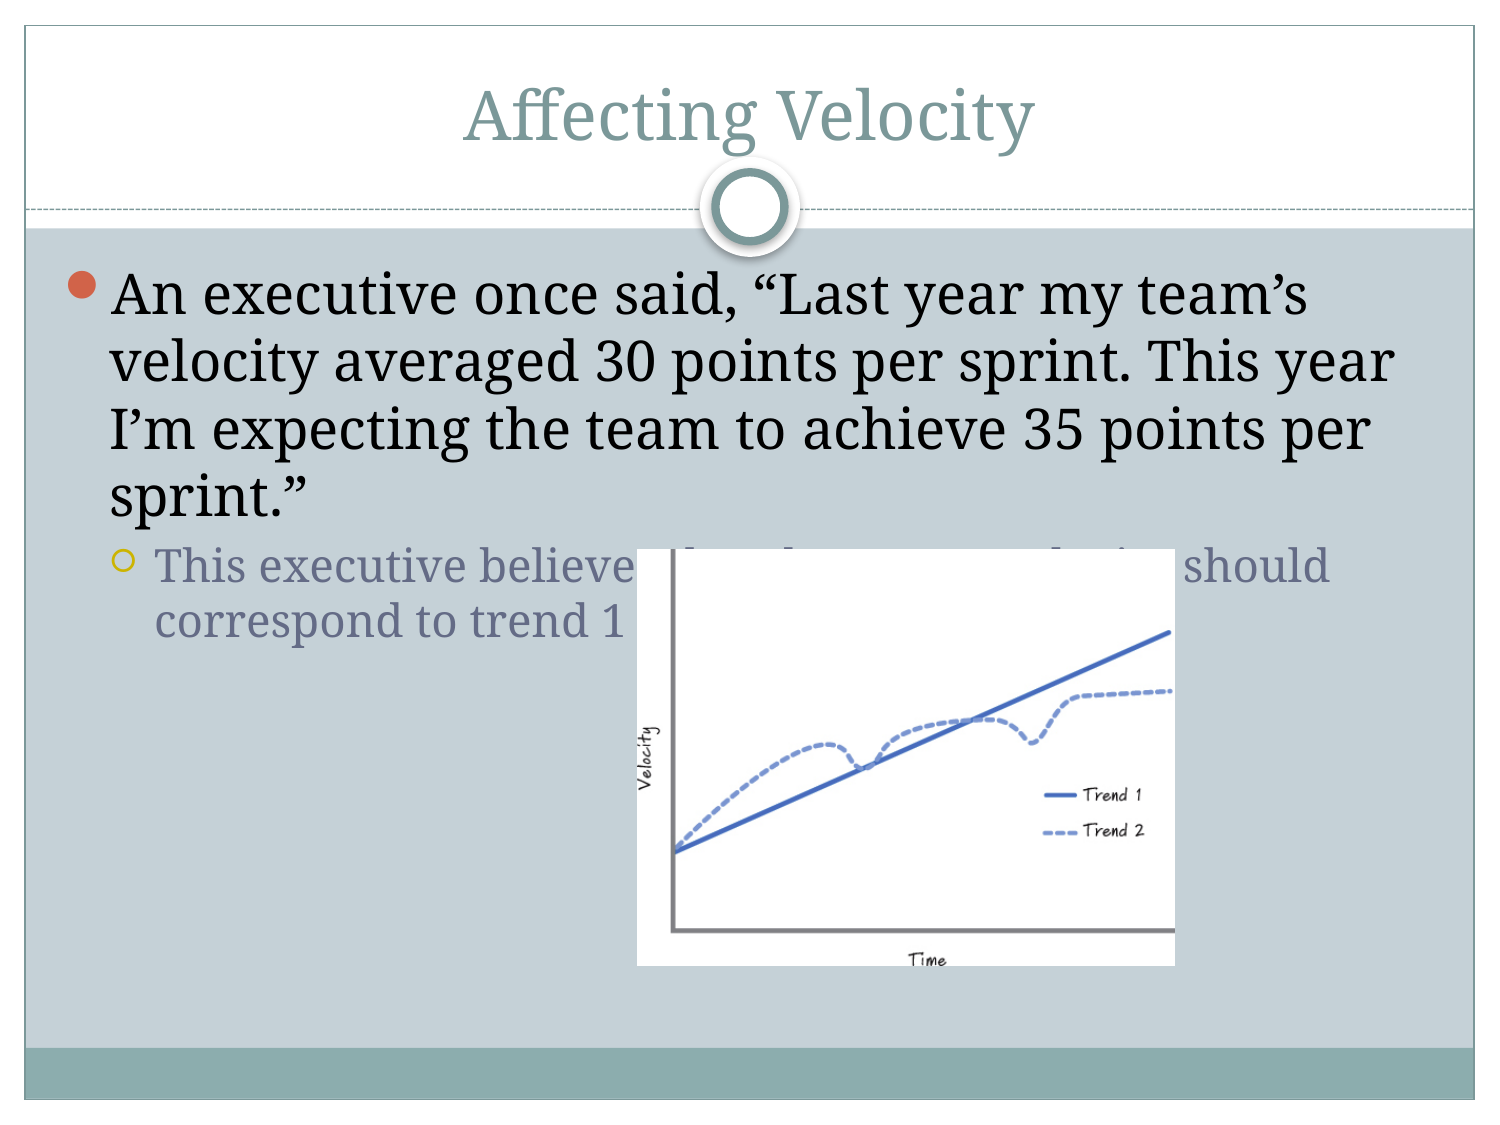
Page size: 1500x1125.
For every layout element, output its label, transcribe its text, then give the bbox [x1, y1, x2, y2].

title Affecting Velocity [49, 37, 1450, 162]
list An executive once said, “Last year my team’s velocity averaged 30 points per sprint. This year I’m expecting the team to achieve 35 points per sprint.” This executive believes that the team’s velocity should correspond to trend 1 [49, 250, 1445, 1001]
picture [637, 549, 1175, 967]
